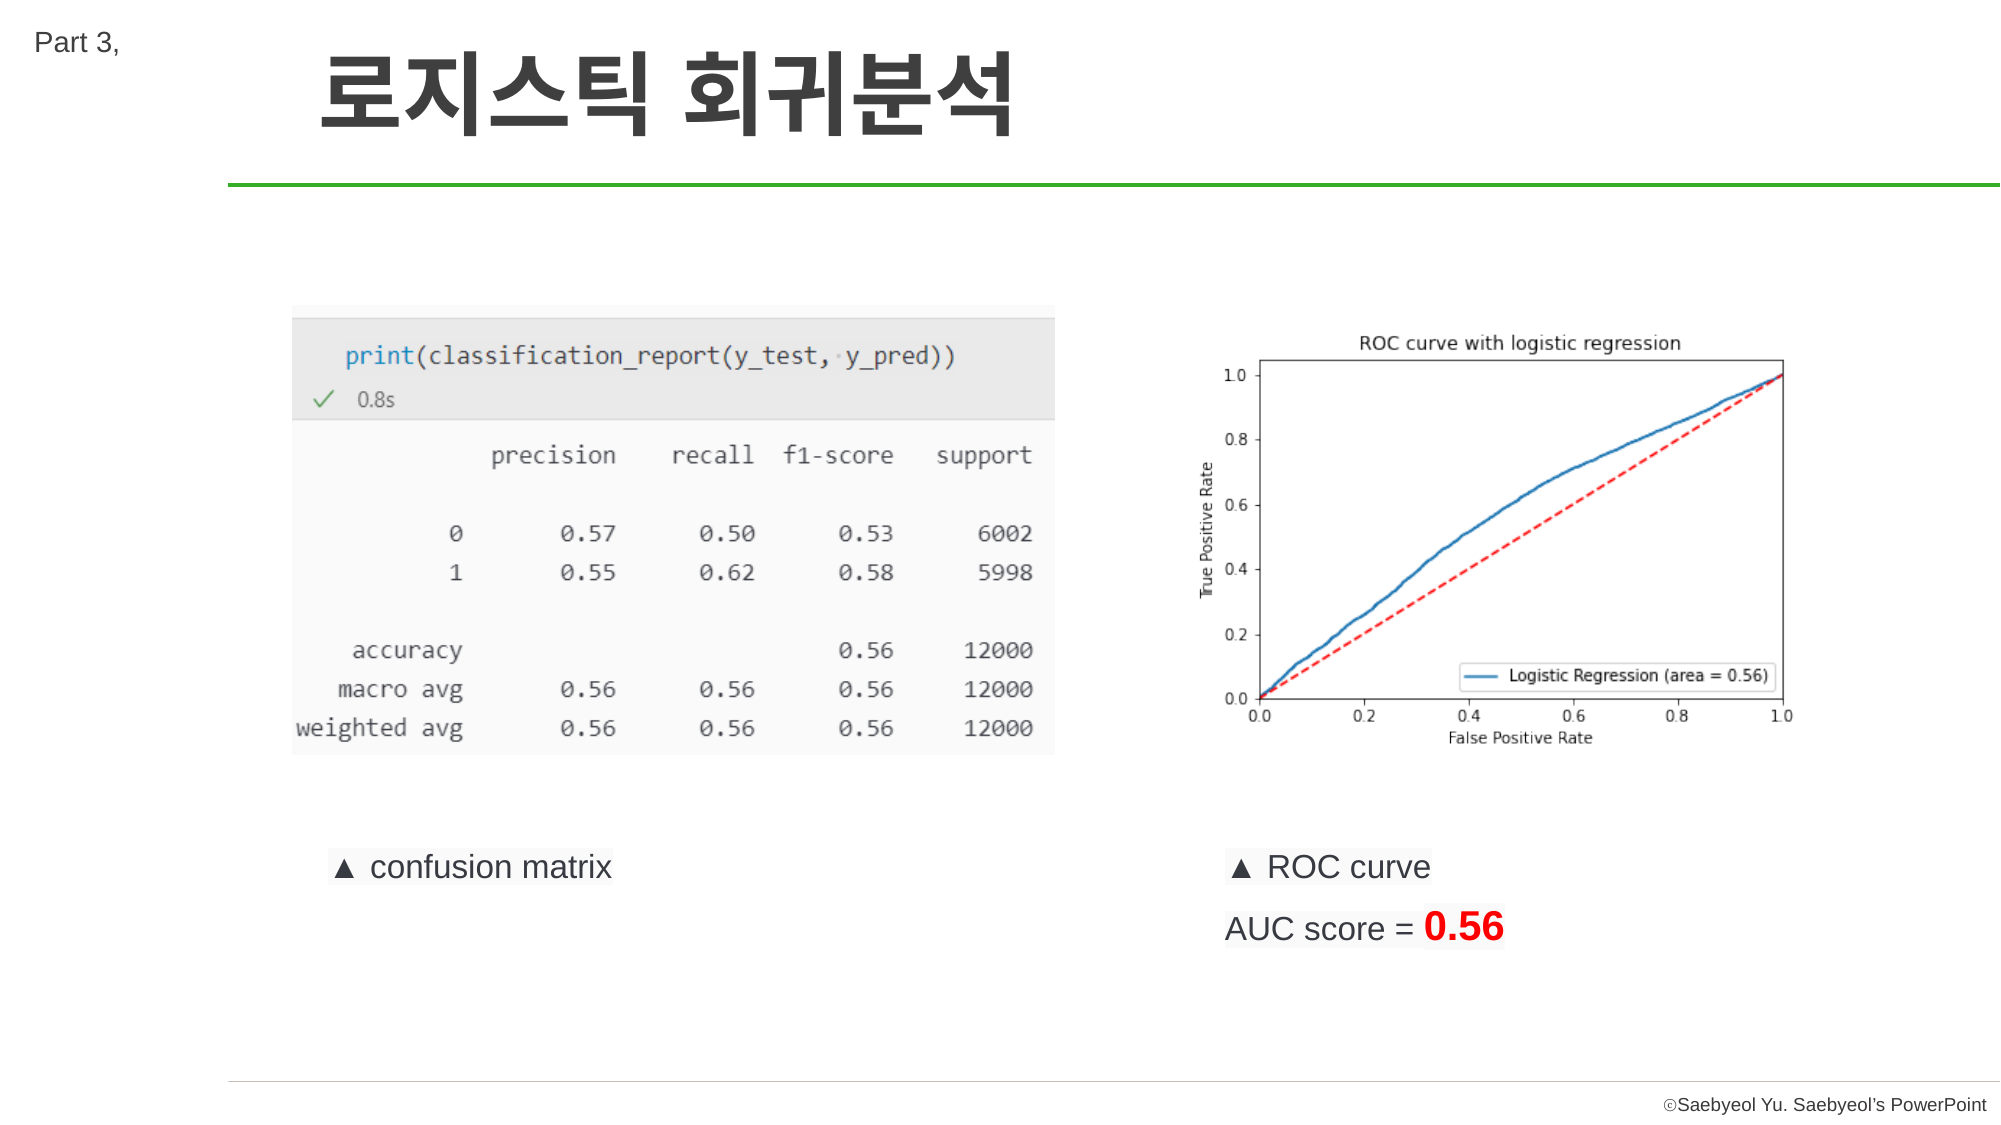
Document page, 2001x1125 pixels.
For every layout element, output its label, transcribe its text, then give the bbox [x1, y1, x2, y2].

picture [292, 304, 1055, 756]
picture [1174, 304, 1851, 756]
text_box Part 3, [19, 15, 143, 66]
text_box ▲ confusion matrix [312, 823, 857, 893]
text_box 로지스틱 회귀분석 [228, 29, 1362, 155]
text_box ▲ ROC curve AUC score = 0.56 [1209, 823, 1754, 957]
